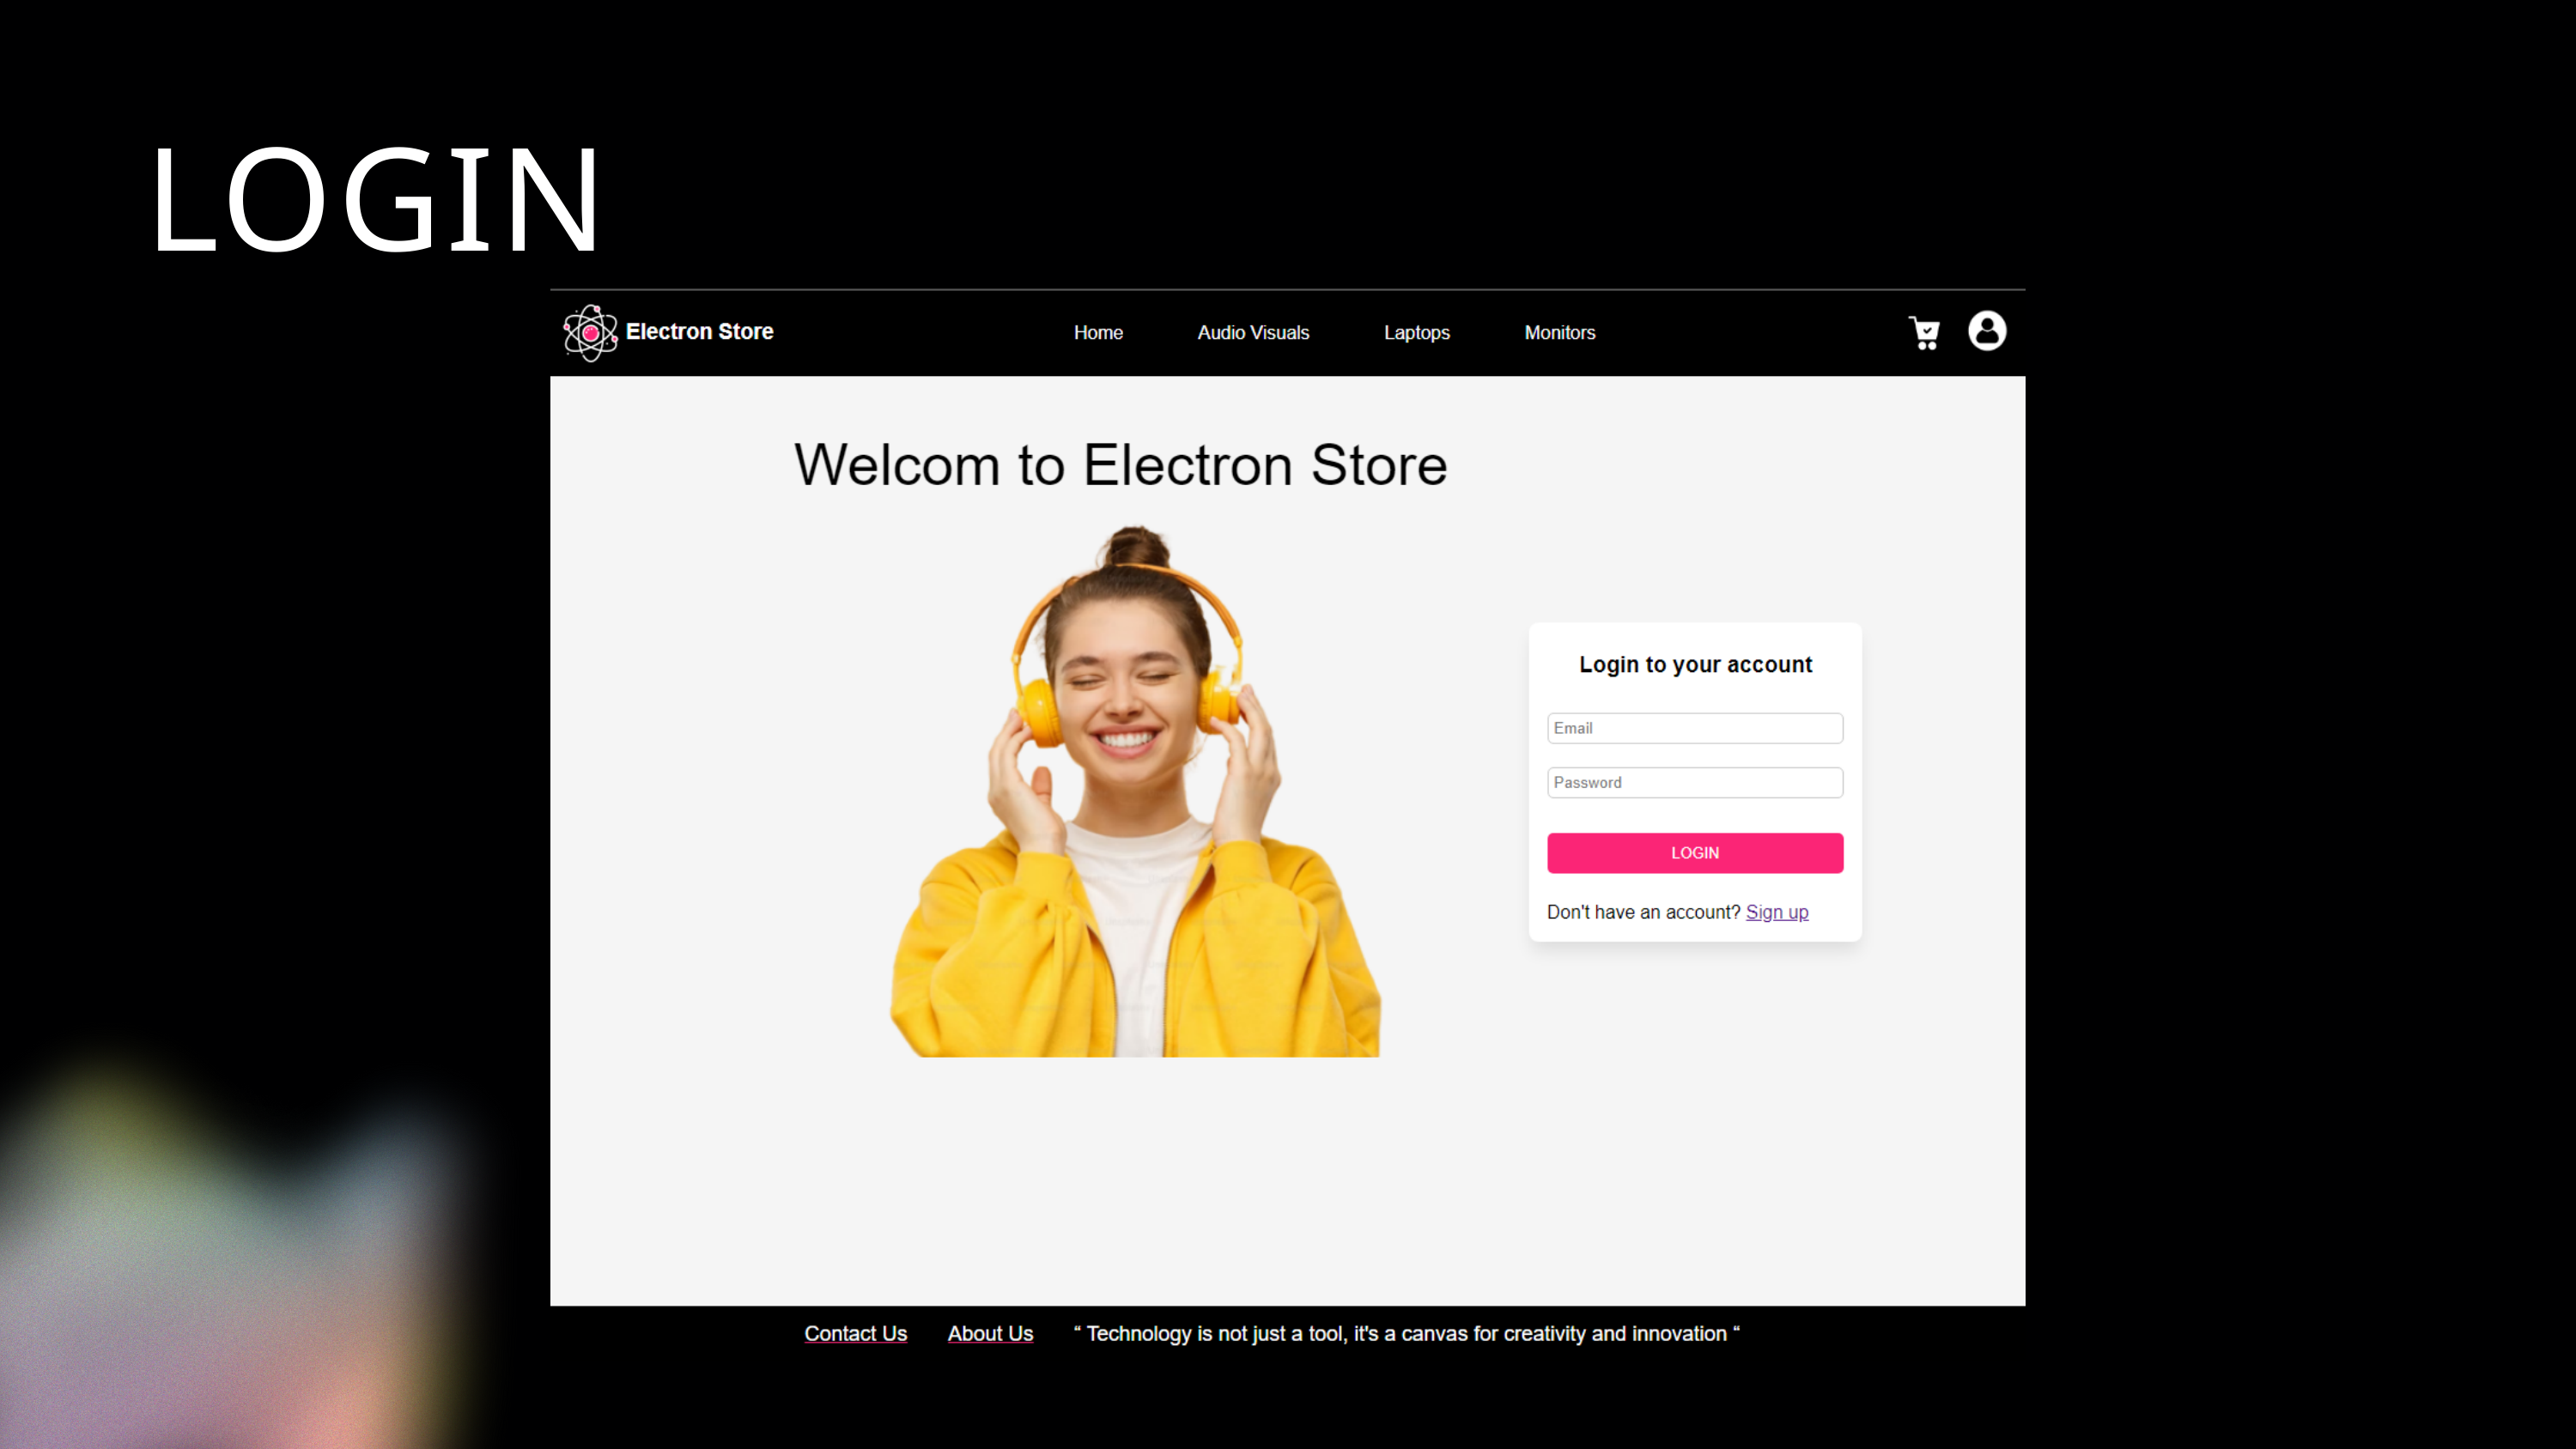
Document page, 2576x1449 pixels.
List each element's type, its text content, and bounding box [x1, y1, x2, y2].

picture [550, 288, 2026, 1361]
text_box LOGIN [144, 94, 1776, 280]
picture [0, 1011, 531, 1449]
